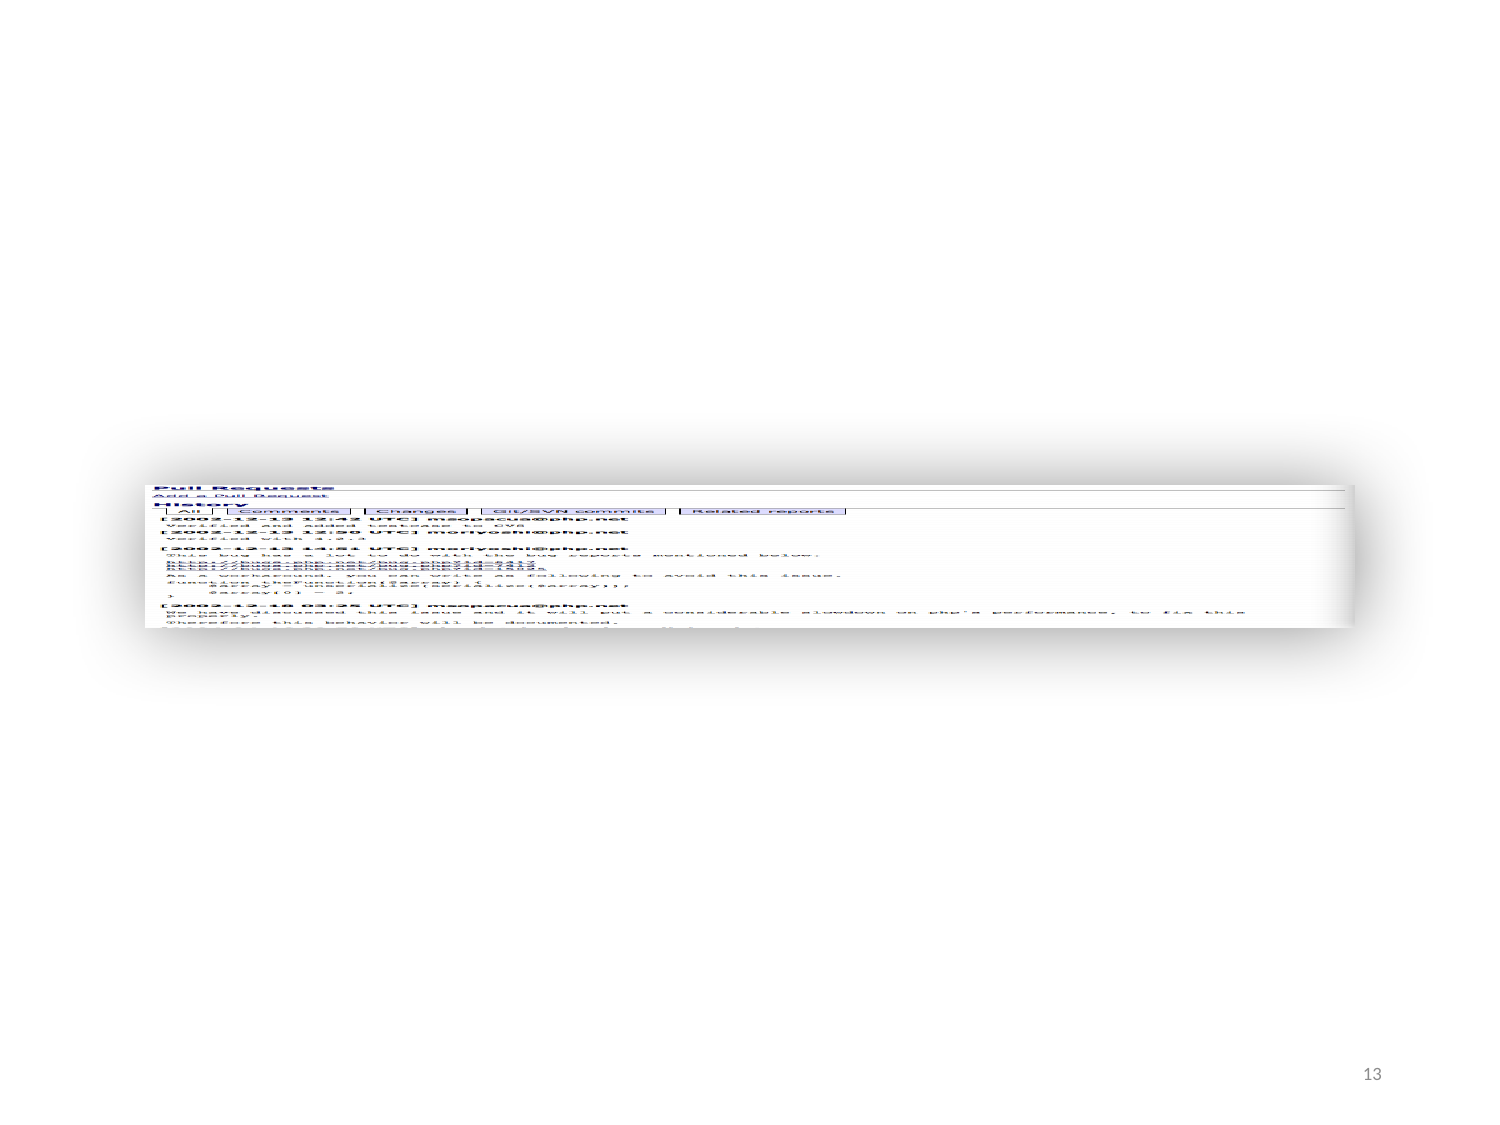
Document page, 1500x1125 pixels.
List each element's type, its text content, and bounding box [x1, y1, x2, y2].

picture [145, 485, 1355, 628]
slide_number 13 [1059, 1042, 1397, 1103]
